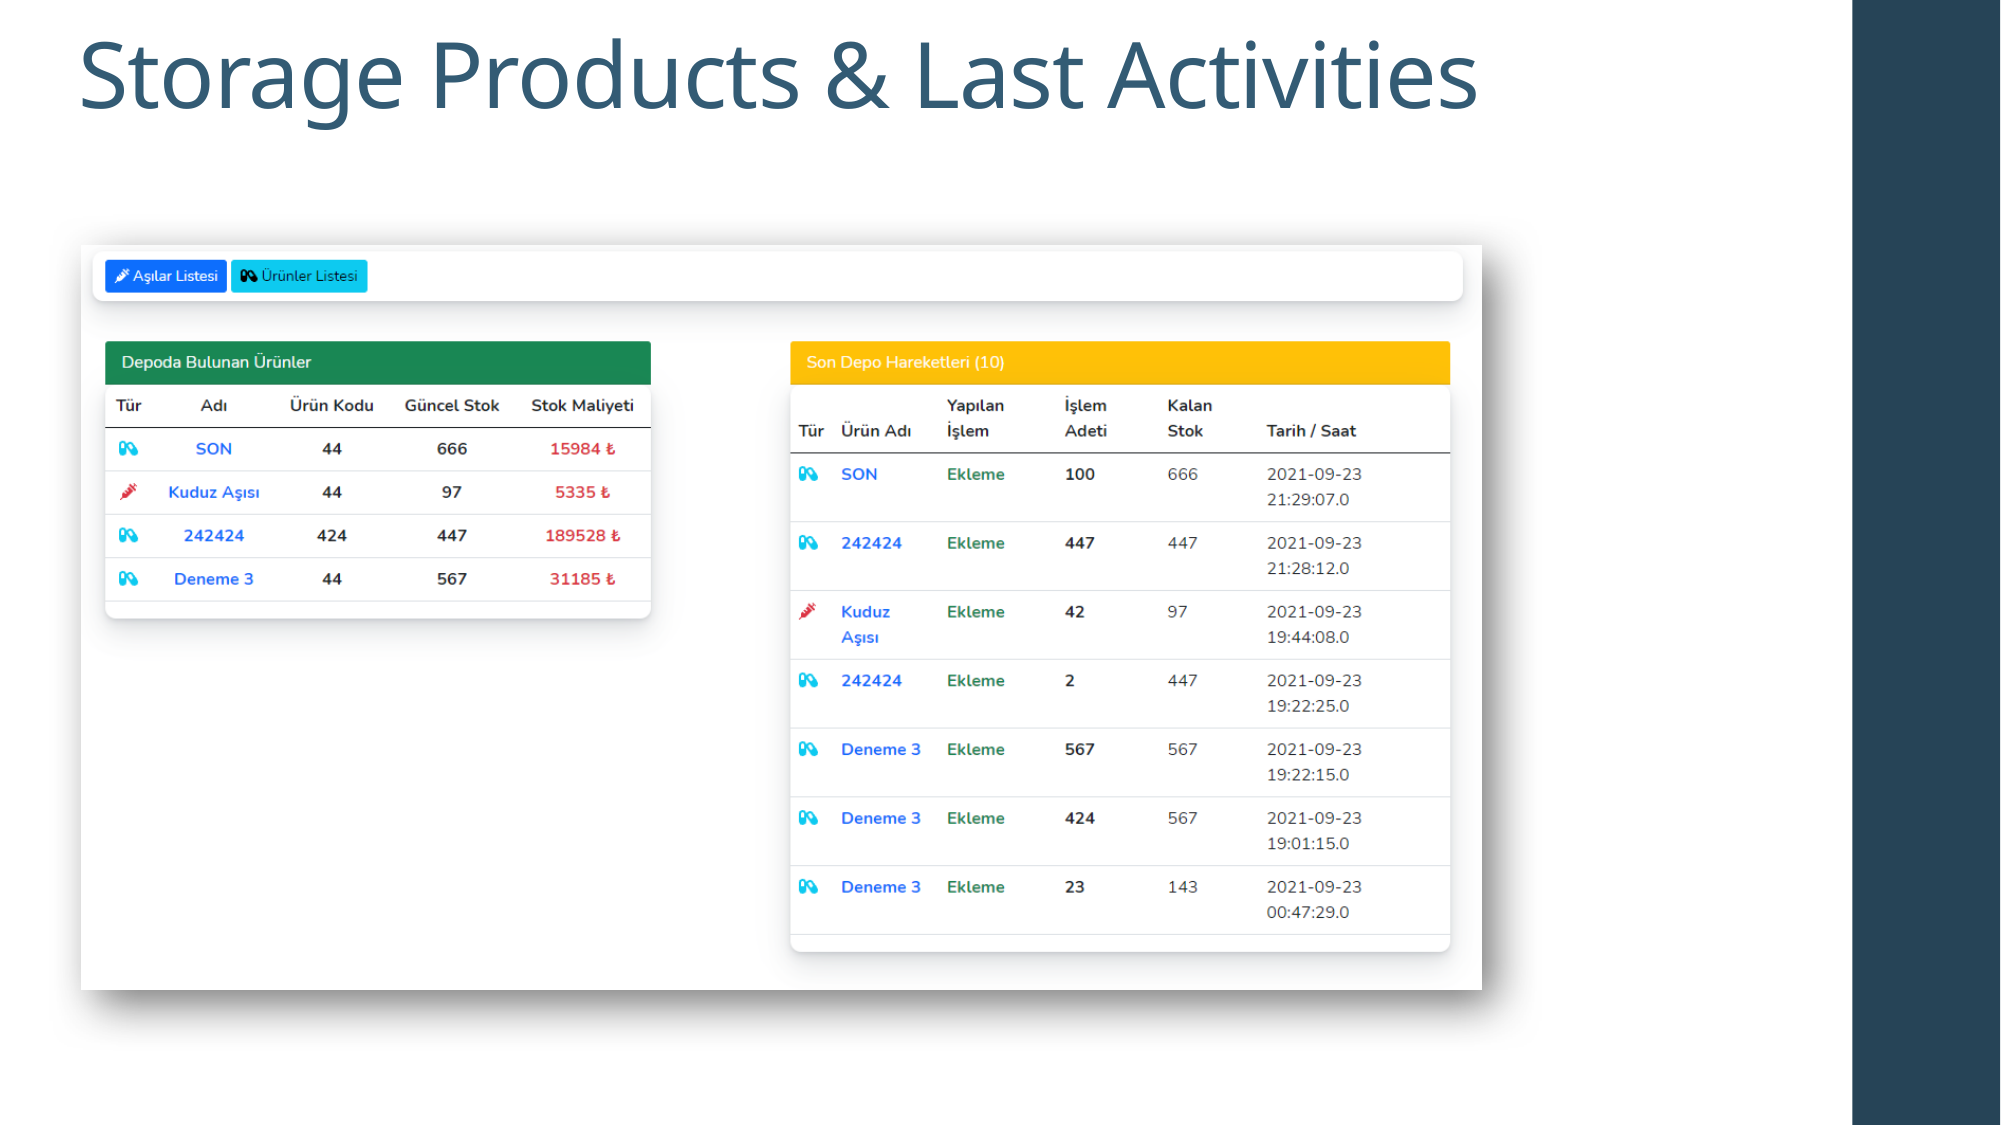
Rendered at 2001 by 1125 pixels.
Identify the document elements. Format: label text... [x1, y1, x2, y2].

title Storage Products & Last Activities [63, 12, 1793, 136]
picture [81, 245, 1482, 990]
